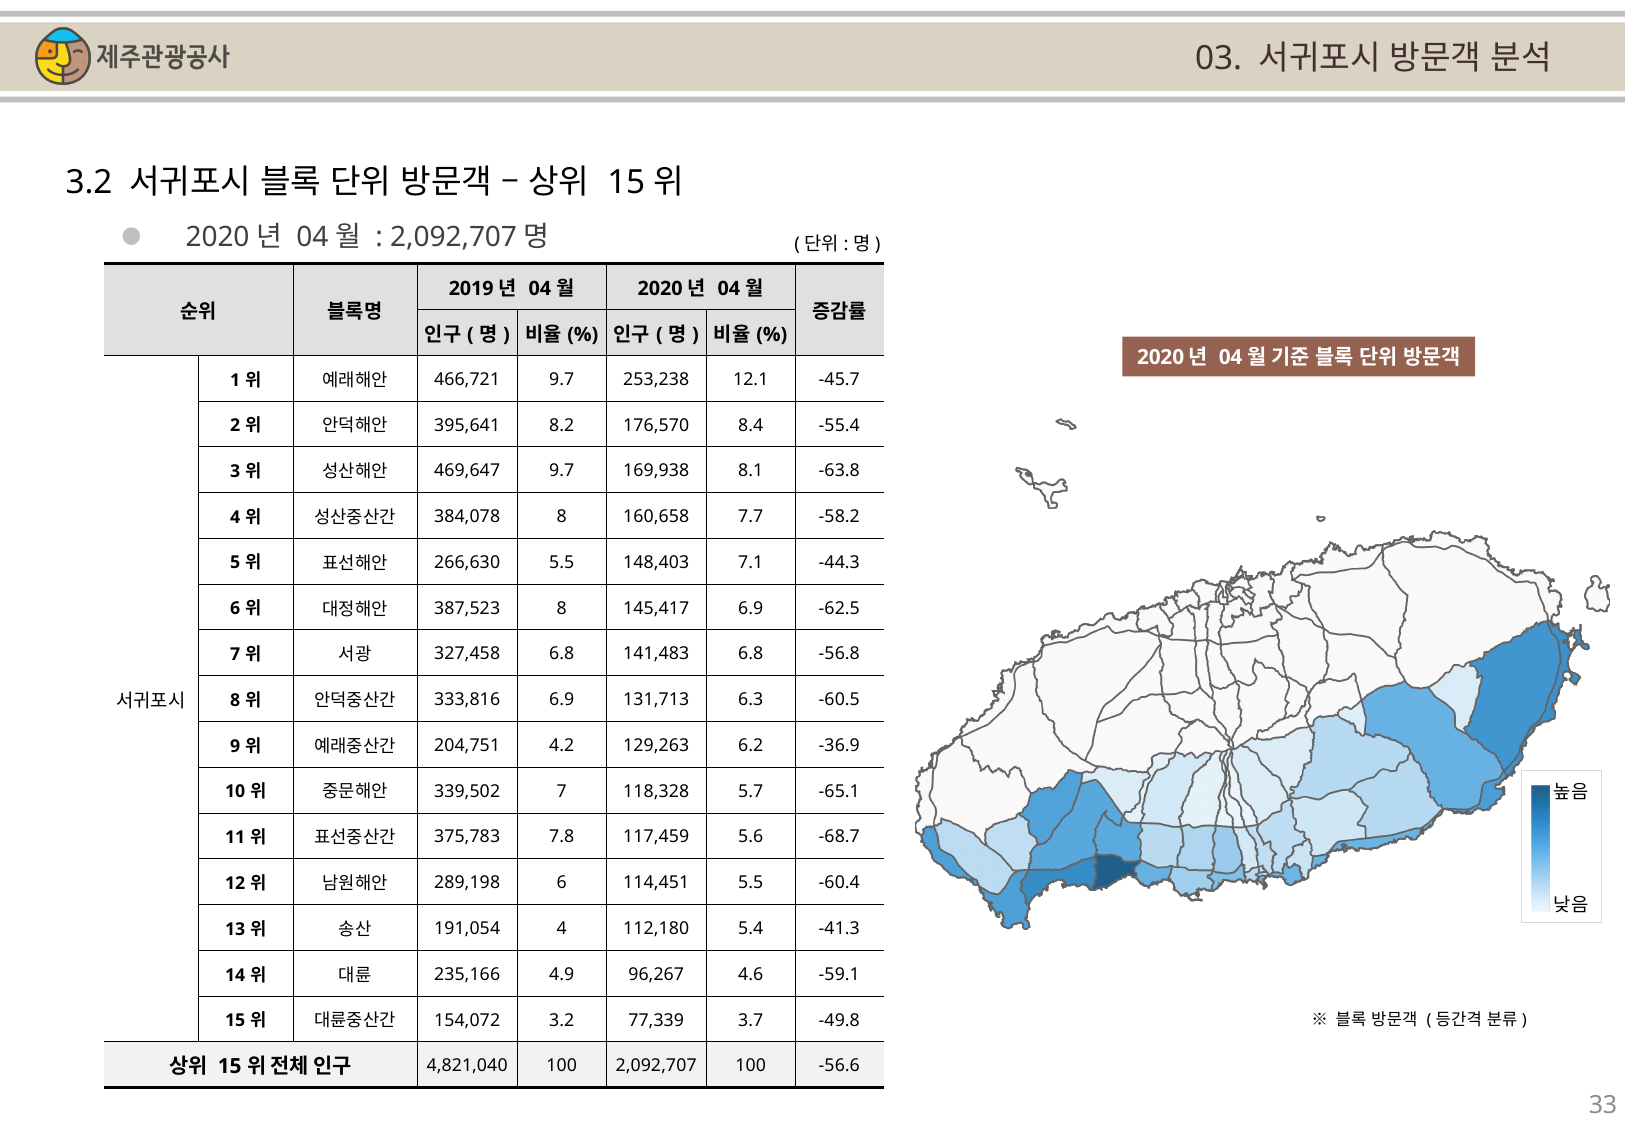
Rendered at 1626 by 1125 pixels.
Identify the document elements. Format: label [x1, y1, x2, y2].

table_cell [199, 859, 293, 904]
table_cell [796, 859, 884, 904]
table_cell [518, 402, 606, 446]
table_cell [707, 905, 795, 950]
table_header [104, 265, 293, 355]
table_cell [707, 539, 795, 584]
table_cell [294, 997, 417, 1041]
table_header [607, 265, 795, 309]
table_cell [607, 859, 706, 904]
table_cell [518, 310, 606, 355]
table_cell [294, 905, 417, 950]
table_cell [418, 905, 517, 950]
text_box [121, 226, 141, 246]
table_cell [796, 402, 884, 446]
table_cell [518, 951, 606, 996]
table_cell [294, 356, 417, 401]
table_cell [607, 539, 706, 584]
table_cell [518, 493, 606, 538]
table_cell [199, 814, 293, 858]
table_cell [707, 630, 795, 675]
table_cell [796, 905, 884, 950]
table_cell [199, 402, 293, 446]
table_cell [707, 859, 795, 904]
table_cell [607, 814, 706, 858]
text_box [170, 210, 565, 260]
text_box [50, 152, 1144, 208]
table_cell [607, 493, 706, 538]
table_cell [418, 539, 517, 584]
table_cell [199, 676, 293, 721]
table_cell [707, 768, 795, 813]
table_cell [199, 493, 293, 538]
table_header [294, 265, 417, 355]
table_cell [707, 493, 795, 538]
table_cell [607, 997, 706, 1041]
table_cell [796, 630, 884, 675]
table_cell [294, 402, 417, 446]
text_box [1042, 28, 1595, 84]
table_cell [294, 814, 417, 858]
table_cell [607, 356, 706, 401]
table_cell [707, 356, 795, 401]
table_cell [707, 1042, 795, 1086]
table_cell [294, 676, 417, 721]
table_cell [796, 676, 884, 721]
table_cell [796, 356, 884, 401]
table_cell [707, 585, 795, 629]
table_cell [607, 310, 706, 355]
table_cell [418, 951, 517, 996]
table_cell [518, 814, 606, 858]
table_cell [707, 997, 795, 1041]
table_cell [518, 859, 606, 904]
table_cell [518, 997, 606, 1041]
table_cell [607, 905, 706, 950]
table_cell [294, 585, 417, 629]
text_box [779, 224, 896, 262]
table_cell [418, 814, 517, 858]
slide_number [1251, 1063, 1618, 1123]
table_cell [796, 1042, 884, 1086]
table_cell [707, 814, 795, 858]
table_cell [607, 402, 706, 446]
table_cell [518, 539, 606, 584]
table_cell [796, 539, 884, 584]
table_header [796, 265, 884, 355]
table_cell [199, 585, 293, 629]
table_cell [418, 1042, 517, 1086]
table_cell [199, 722, 293, 767]
table_header [418, 265, 606, 309]
table_cell [199, 768, 293, 813]
table_cell [418, 585, 517, 629]
table_cell [294, 447, 417, 492]
table_cell [518, 676, 606, 721]
table_cell [104, 356, 198, 1041]
table_cell [294, 722, 417, 767]
table_cell [104, 1042, 417, 1086]
table_cell [707, 447, 795, 492]
table_cell [418, 676, 517, 721]
table_cell [418, 630, 517, 675]
table_cell [418, 447, 517, 492]
table_cell [294, 859, 417, 904]
table_cell [518, 585, 606, 629]
table_cell [294, 493, 417, 538]
table_cell [518, 630, 606, 675]
table_cell [607, 951, 706, 996]
table_cell [607, 585, 706, 629]
table_cell [199, 997, 293, 1041]
table_cell [518, 356, 606, 401]
table_cell [518, 905, 606, 950]
table_cell [418, 493, 517, 538]
table_cell [294, 951, 417, 996]
table_cell [796, 493, 884, 538]
text_box [1521, 770, 1618, 925]
picture [915, 236, 1610, 1112]
table_cell [707, 951, 795, 996]
table_cell [707, 722, 795, 767]
table_cell [607, 630, 706, 675]
table_cell [707, 310, 795, 355]
table_cell [607, 722, 706, 767]
table_cell [418, 997, 517, 1041]
table_cell [518, 447, 606, 492]
table_cell [294, 539, 417, 584]
table_cell [607, 768, 706, 813]
table_cell [294, 768, 417, 813]
table_cell [294, 630, 417, 675]
table_cell [796, 814, 884, 858]
table_cell [518, 722, 606, 767]
table_cell [607, 1042, 706, 1086]
table_cell [199, 539, 293, 584]
table_cell [518, 768, 606, 813]
table_cell [199, 447, 293, 492]
picture [31, 26, 232, 87]
table_cell [796, 997, 884, 1041]
table_cell [518, 1042, 606, 1086]
table_cell [199, 951, 293, 996]
table_cell [796, 447, 884, 492]
table_cell [199, 630, 293, 675]
table_cell [418, 859, 517, 904]
table_cell [418, 768, 517, 813]
table_cell [796, 768, 884, 813]
table_cell [607, 447, 706, 492]
table_cell [418, 310, 517, 355]
table_cell [796, 722, 884, 767]
table_cell [607, 676, 706, 721]
table_cell [796, 951, 884, 996]
table_cell [418, 402, 517, 446]
table_cell [199, 905, 293, 950]
table_cell [707, 402, 795, 446]
table_cell [418, 356, 517, 401]
table_cell [796, 585, 884, 629]
table_cell [707, 676, 795, 721]
table_cell [199, 356, 293, 401]
table_cell [418, 722, 517, 767]
